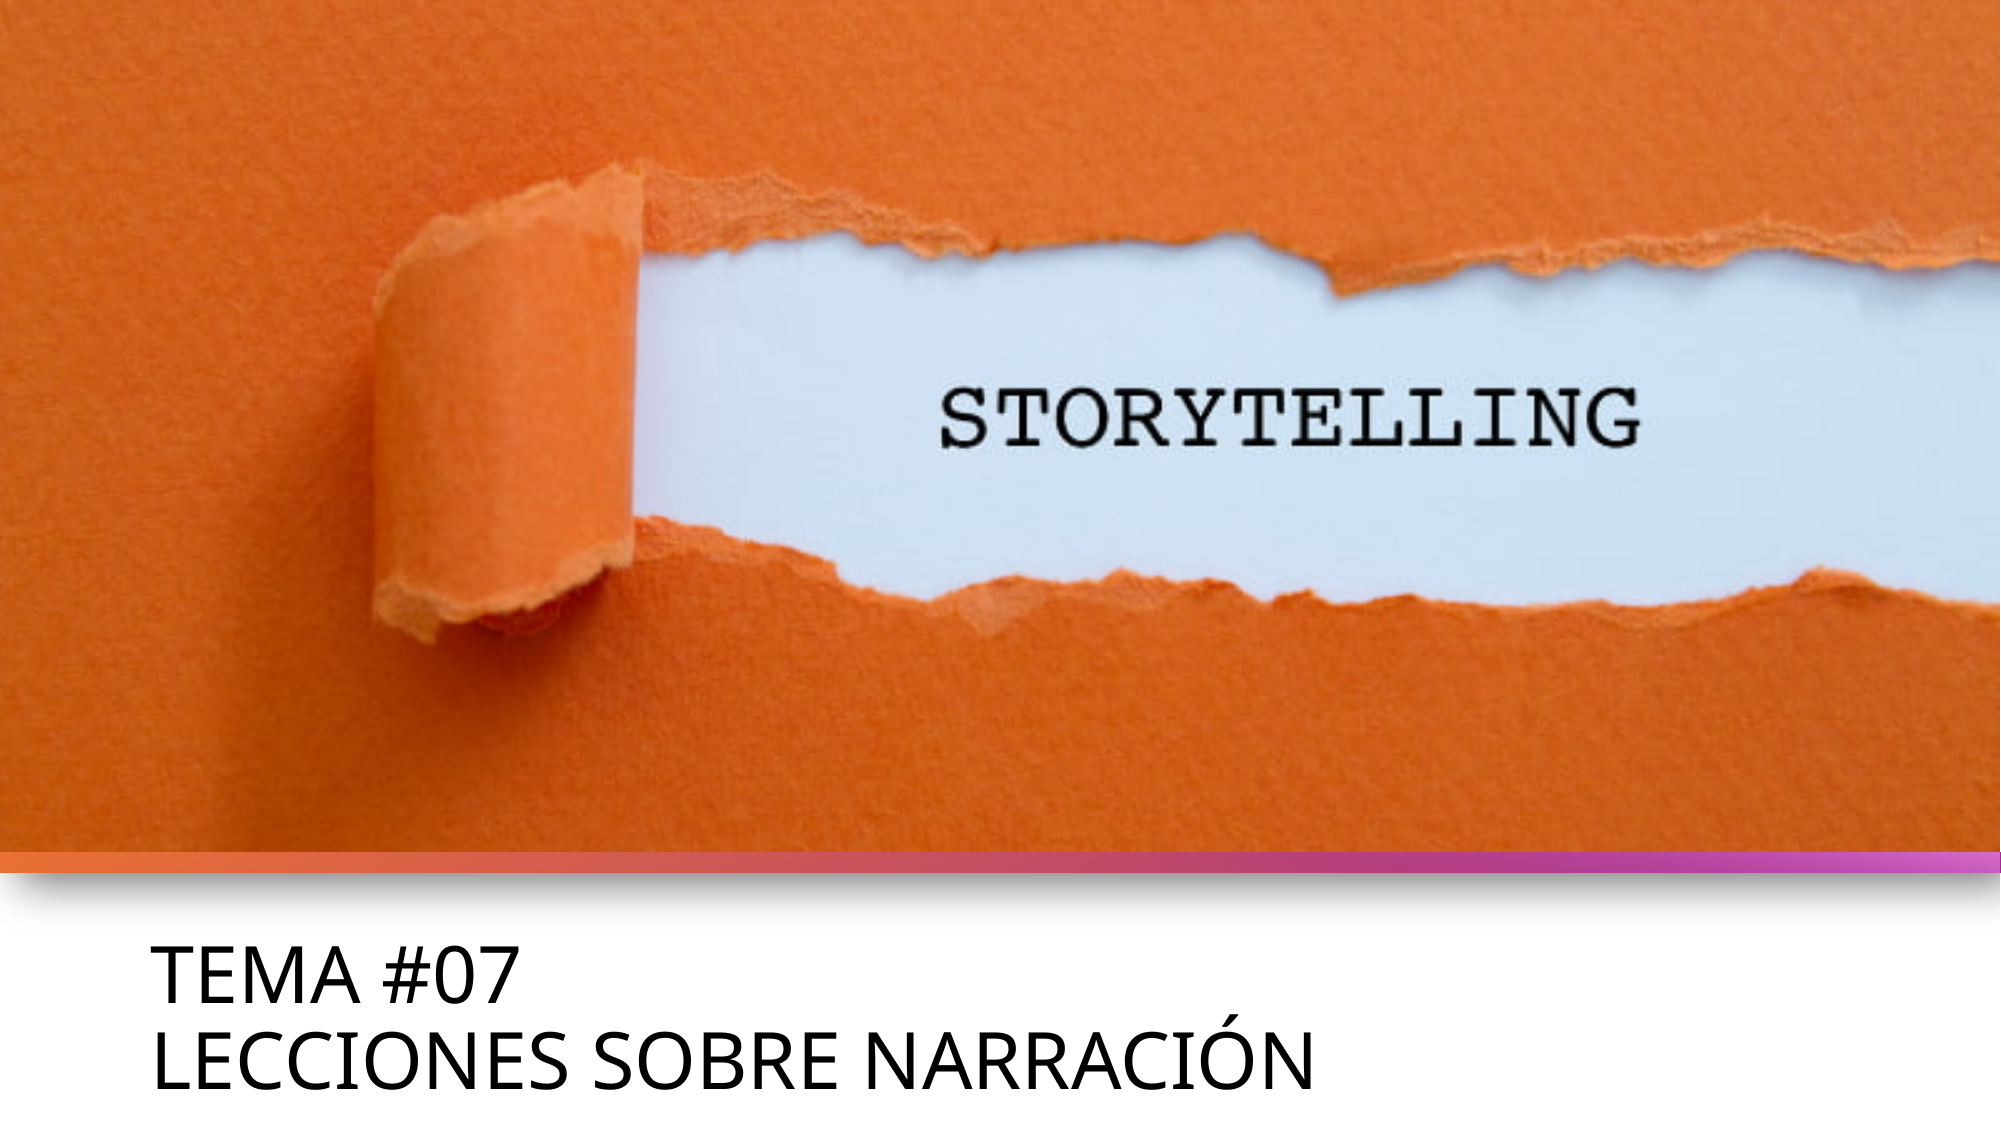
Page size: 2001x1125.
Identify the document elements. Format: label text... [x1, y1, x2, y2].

picture [0, 0, 2000, 851]
title TEMA #07 LECCIONES SOBRE NARRACIÓN [135, 918, 1515, 1125]
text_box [0, 851, 2000, 873]
